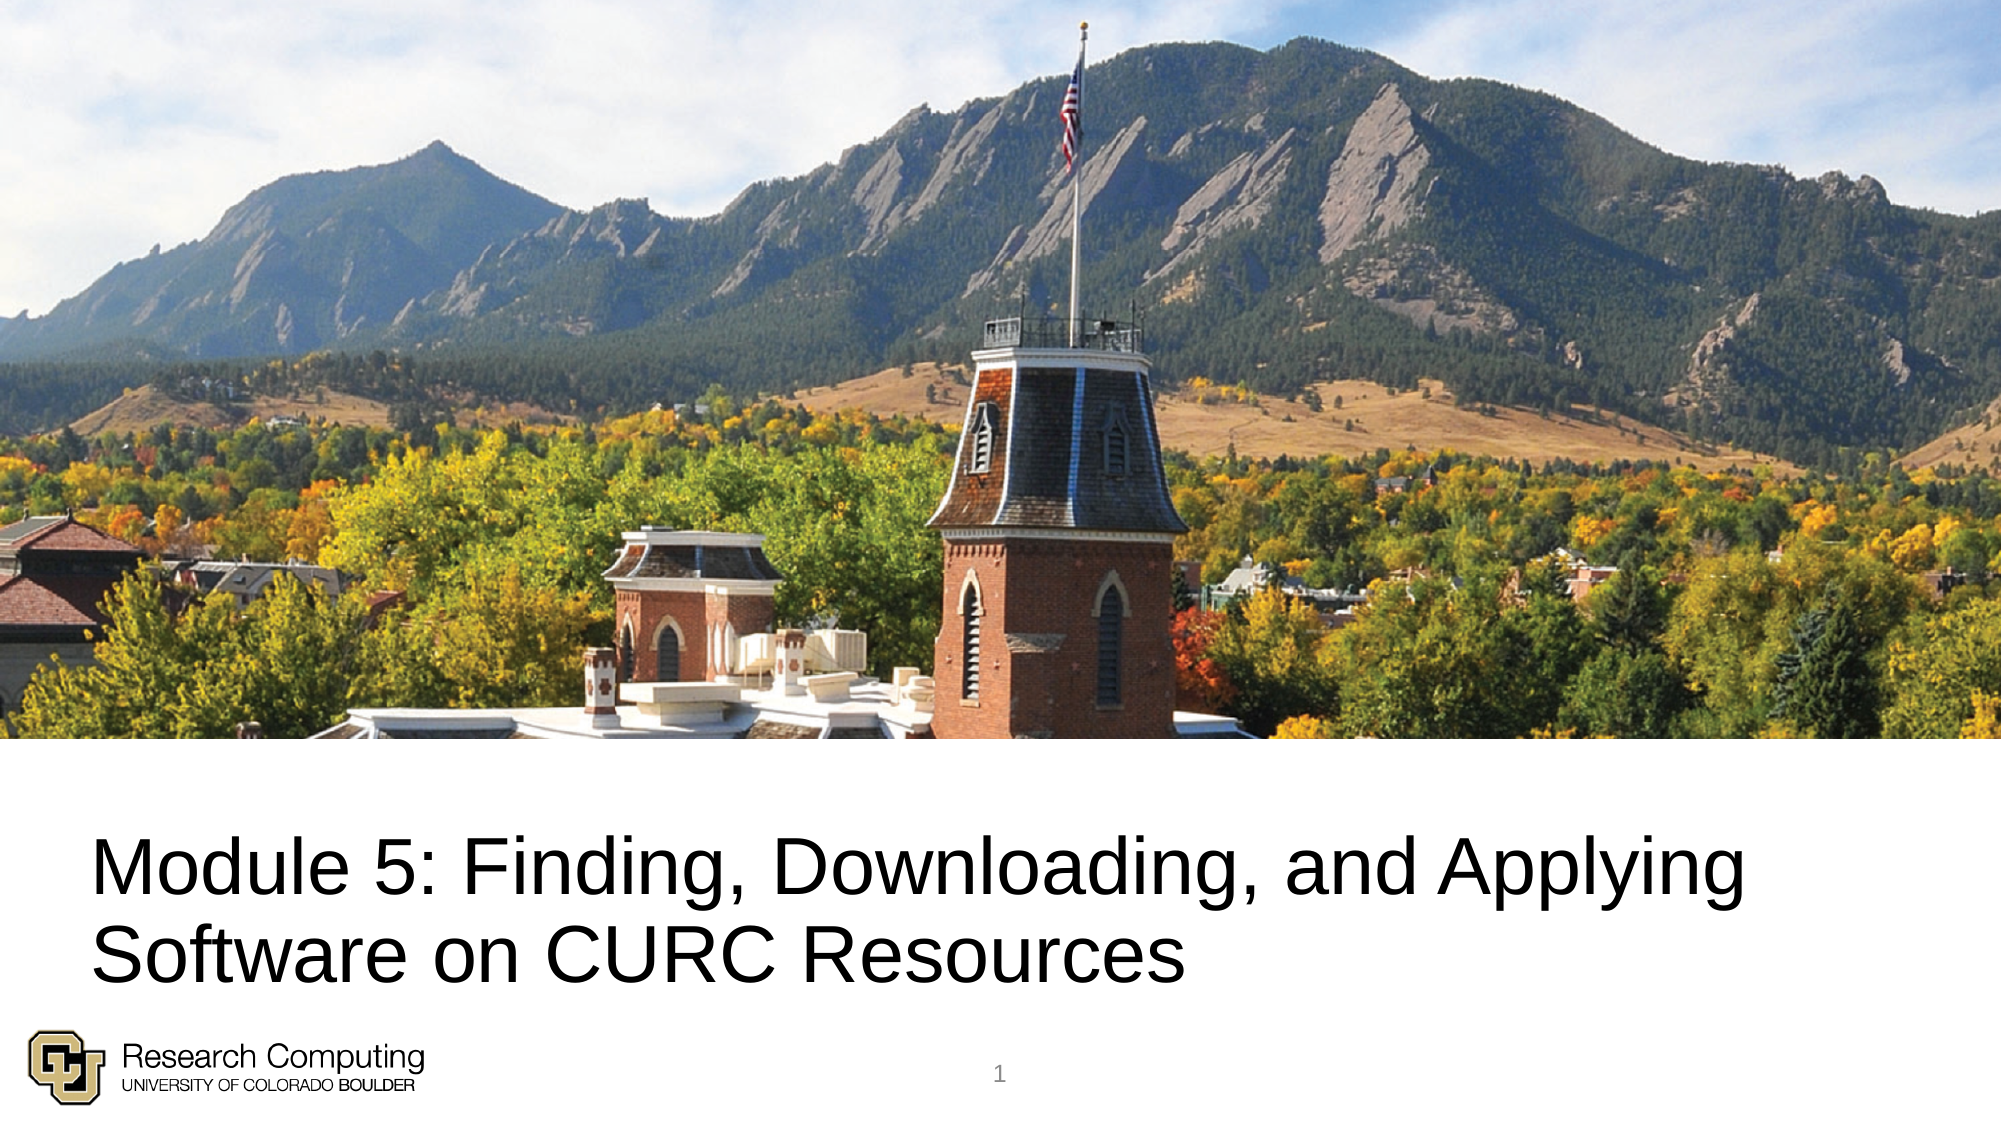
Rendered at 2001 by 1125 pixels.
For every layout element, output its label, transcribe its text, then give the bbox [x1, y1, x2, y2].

slide_number 1 [943, 1042, 1056, 1103]
picture [0, 0, 2001, 739]
title Module 5: Finding, Downloading, and Applying Software on CURC Resources [75, 813, 1928, 1008]
picture [0, 1024, 775, 1121]
